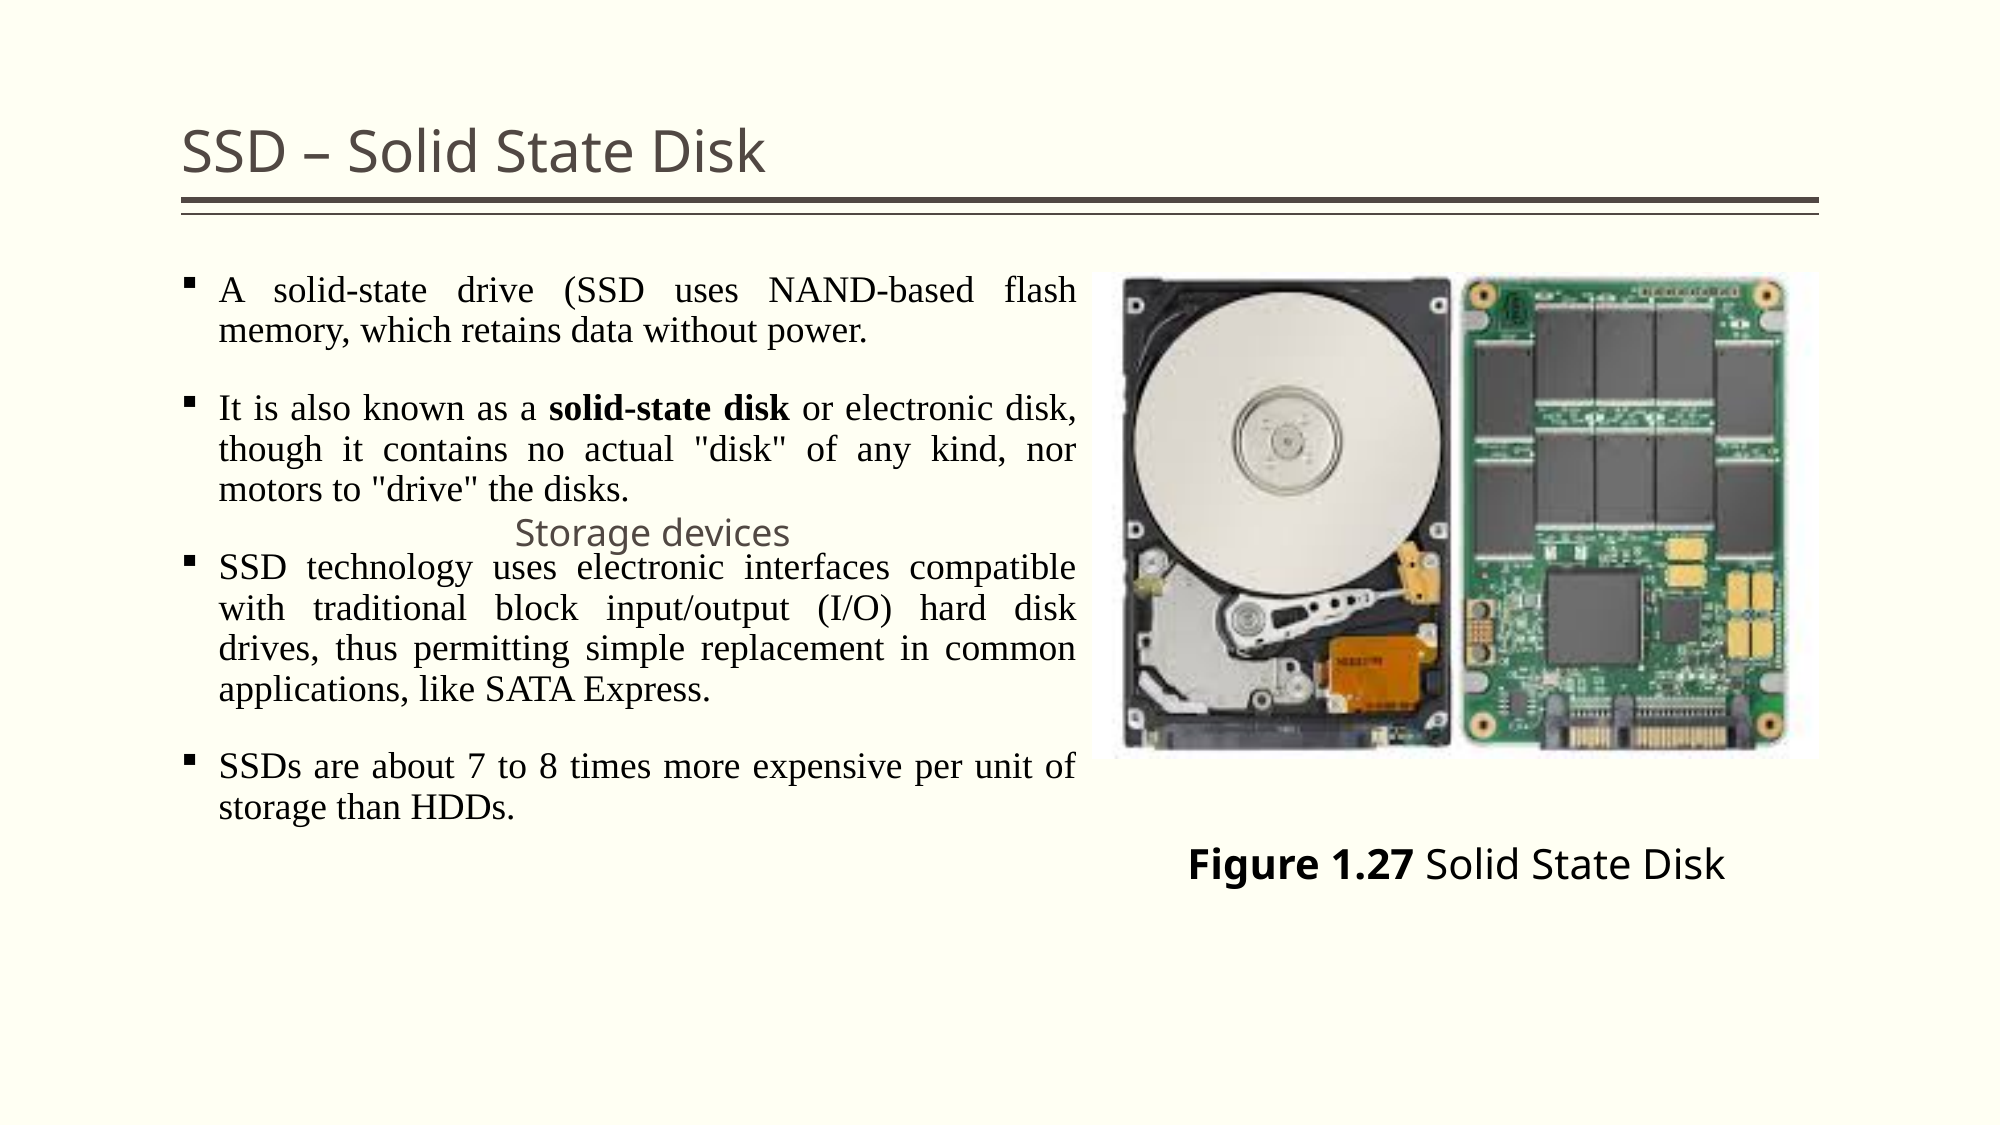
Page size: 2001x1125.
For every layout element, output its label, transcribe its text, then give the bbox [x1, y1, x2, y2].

list A solid-state drive (SSD uses NAND-based flash memory, which retains data without power. It is also known as a solid-state disk or electronic disk, though it contains no actual "disk" of any kind, nor motors to "drive" the disks. SSD technology uses electronic interfaces compatible with traditional block input/output (I/O) hard disk drives, thus permitting simple replacement in common applications, like SATA Express. SSDs are about 7 to 8 times more expensive per unit of storage than HDDs. [181, 262, 1078, 1013]
text_box Storage devices [500, 501, 1086, 562]
text_box Figure 1.27 Solid State Disk [1172, 830, 2000, 896]
title SSD – Solid State Disk [181, 12, 1819, 193]
picture [1092, 272, 1819, 759]
